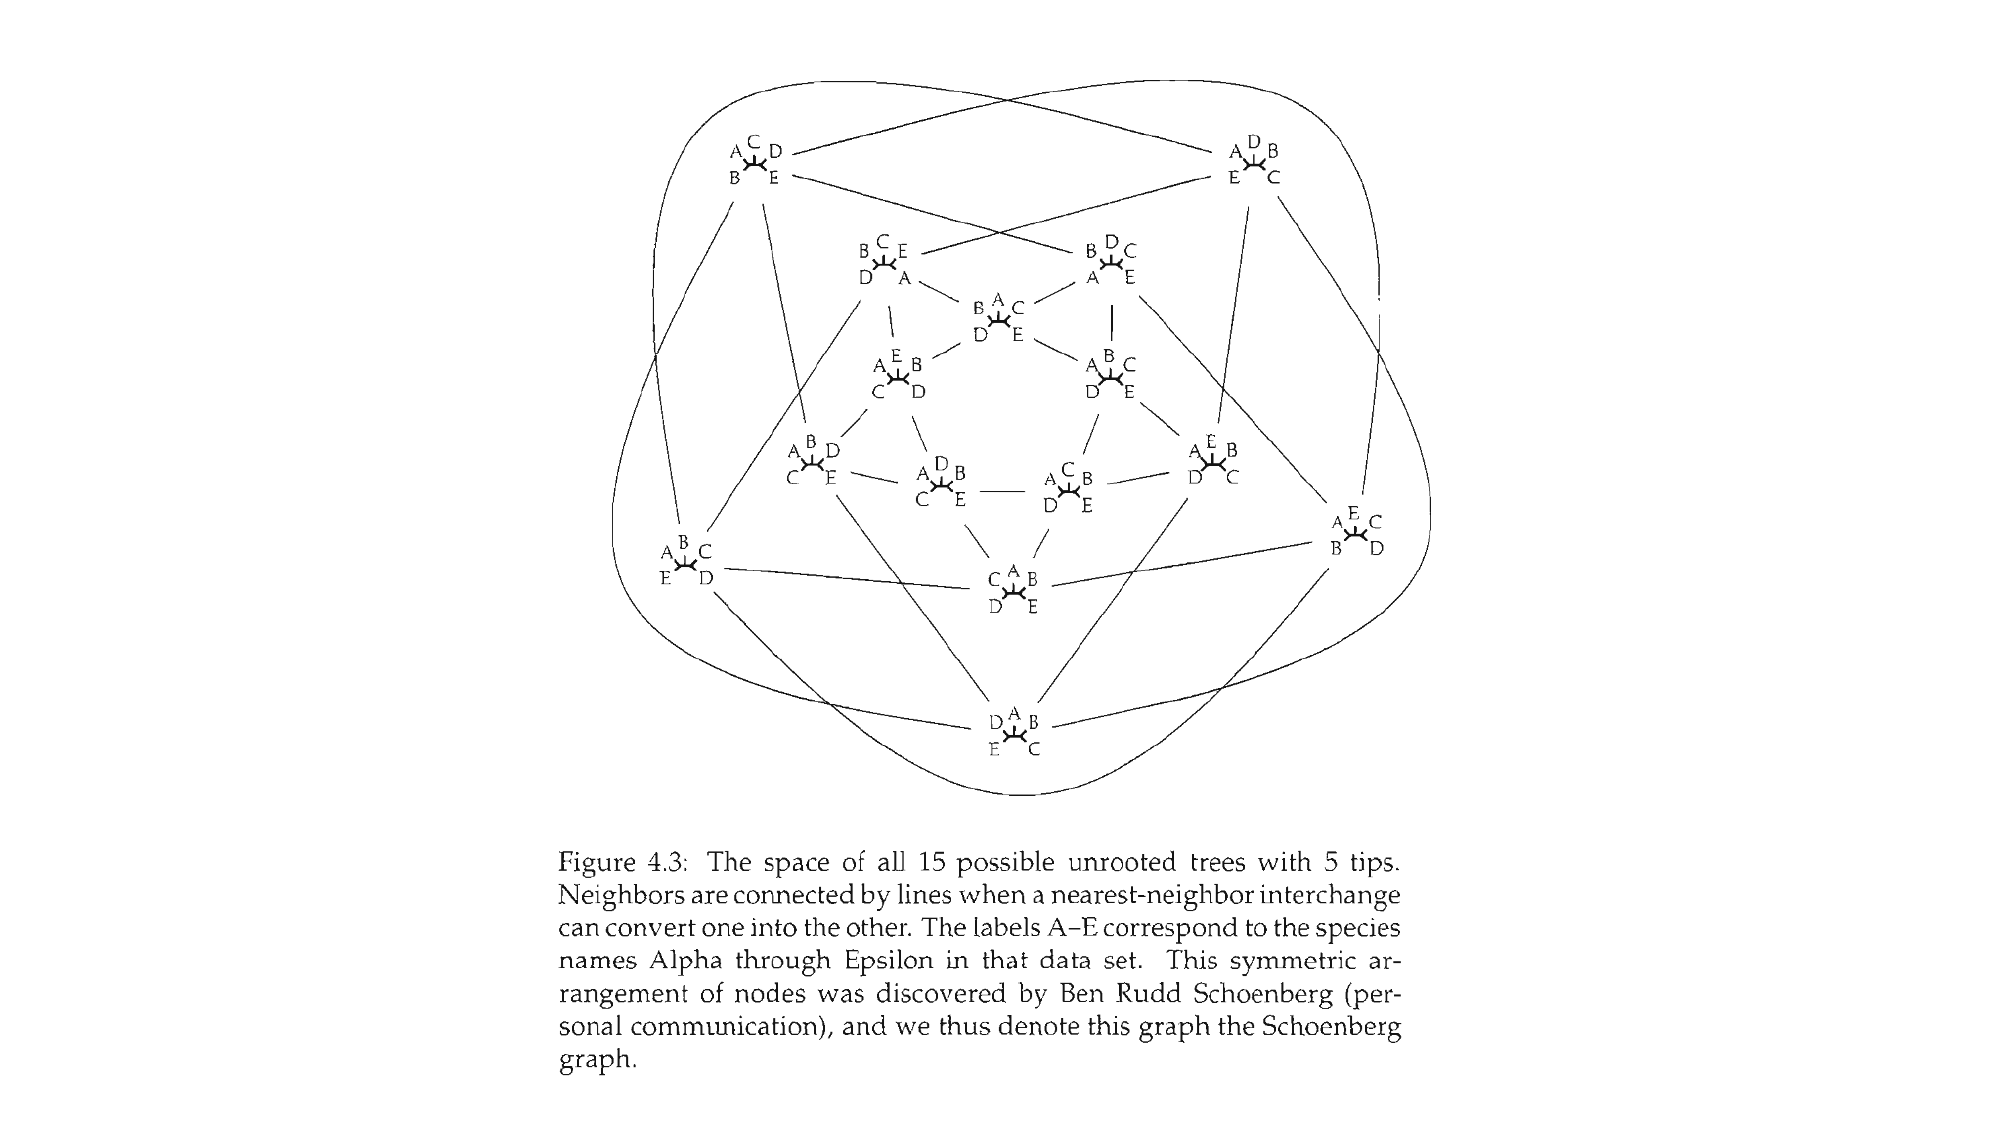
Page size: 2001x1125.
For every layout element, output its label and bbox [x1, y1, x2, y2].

list [466, 48, 1517, 1094]
